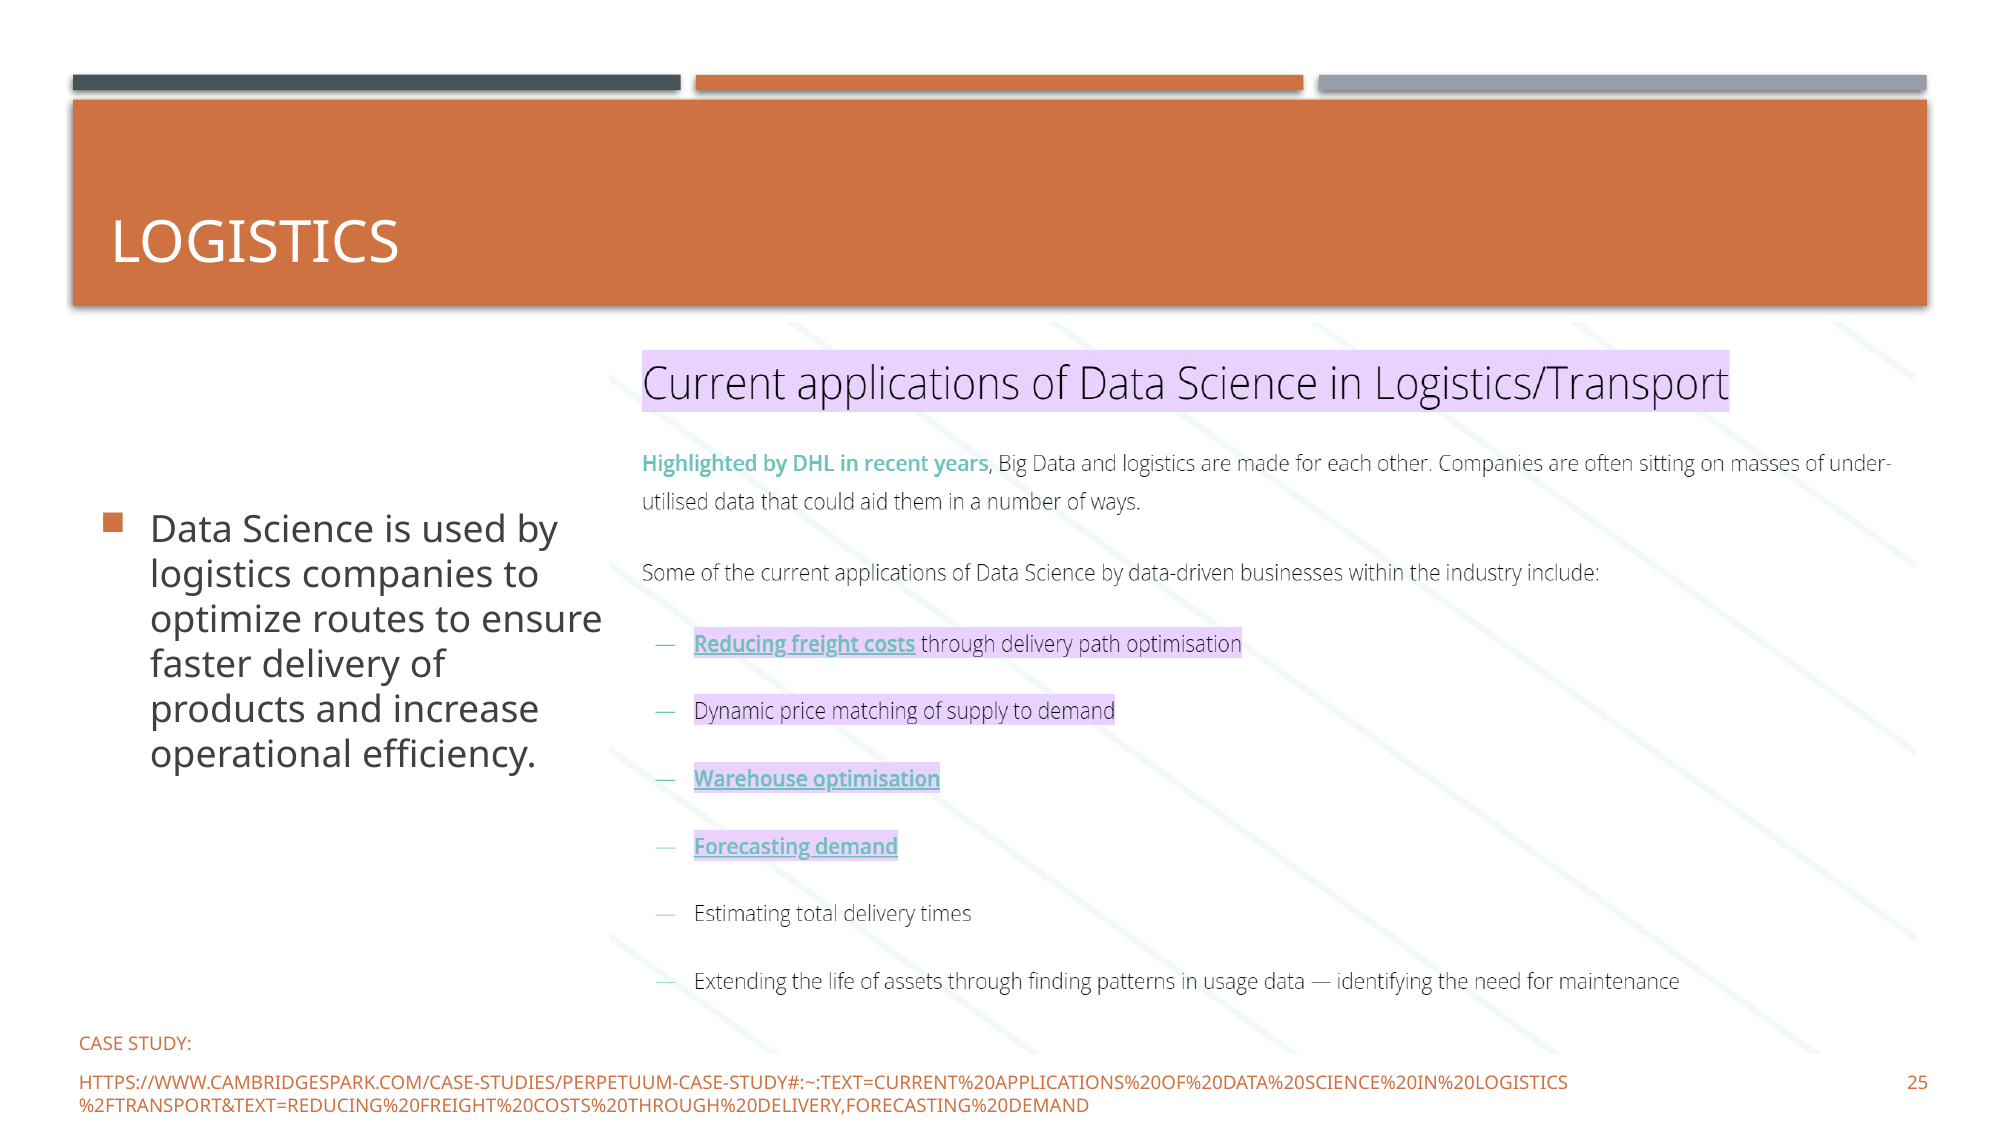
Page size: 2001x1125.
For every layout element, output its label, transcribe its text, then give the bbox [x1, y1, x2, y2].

text_box Case Study: https://www.cambridgespark.com/case-studies/perpetuum-case-study#:~:text=Current%20applications%20of%20Data%20Science%20in%20Logistics%2FTransport&text=Reducing%20freight%20costs%20through%20delivery,Forecasting%20demand [63, 1022, 1667, 1125]
title Logistics [95, 119, 1905, 282]
list Data Science is used by logistics companies to optimize routes to ensure faster delivery of products and increase operational efficiency. [84, 365, 603, 915]
picture [609, 321, 1916, 1055]
slide_number 25 [1770, 1053, 1944, 1114]
